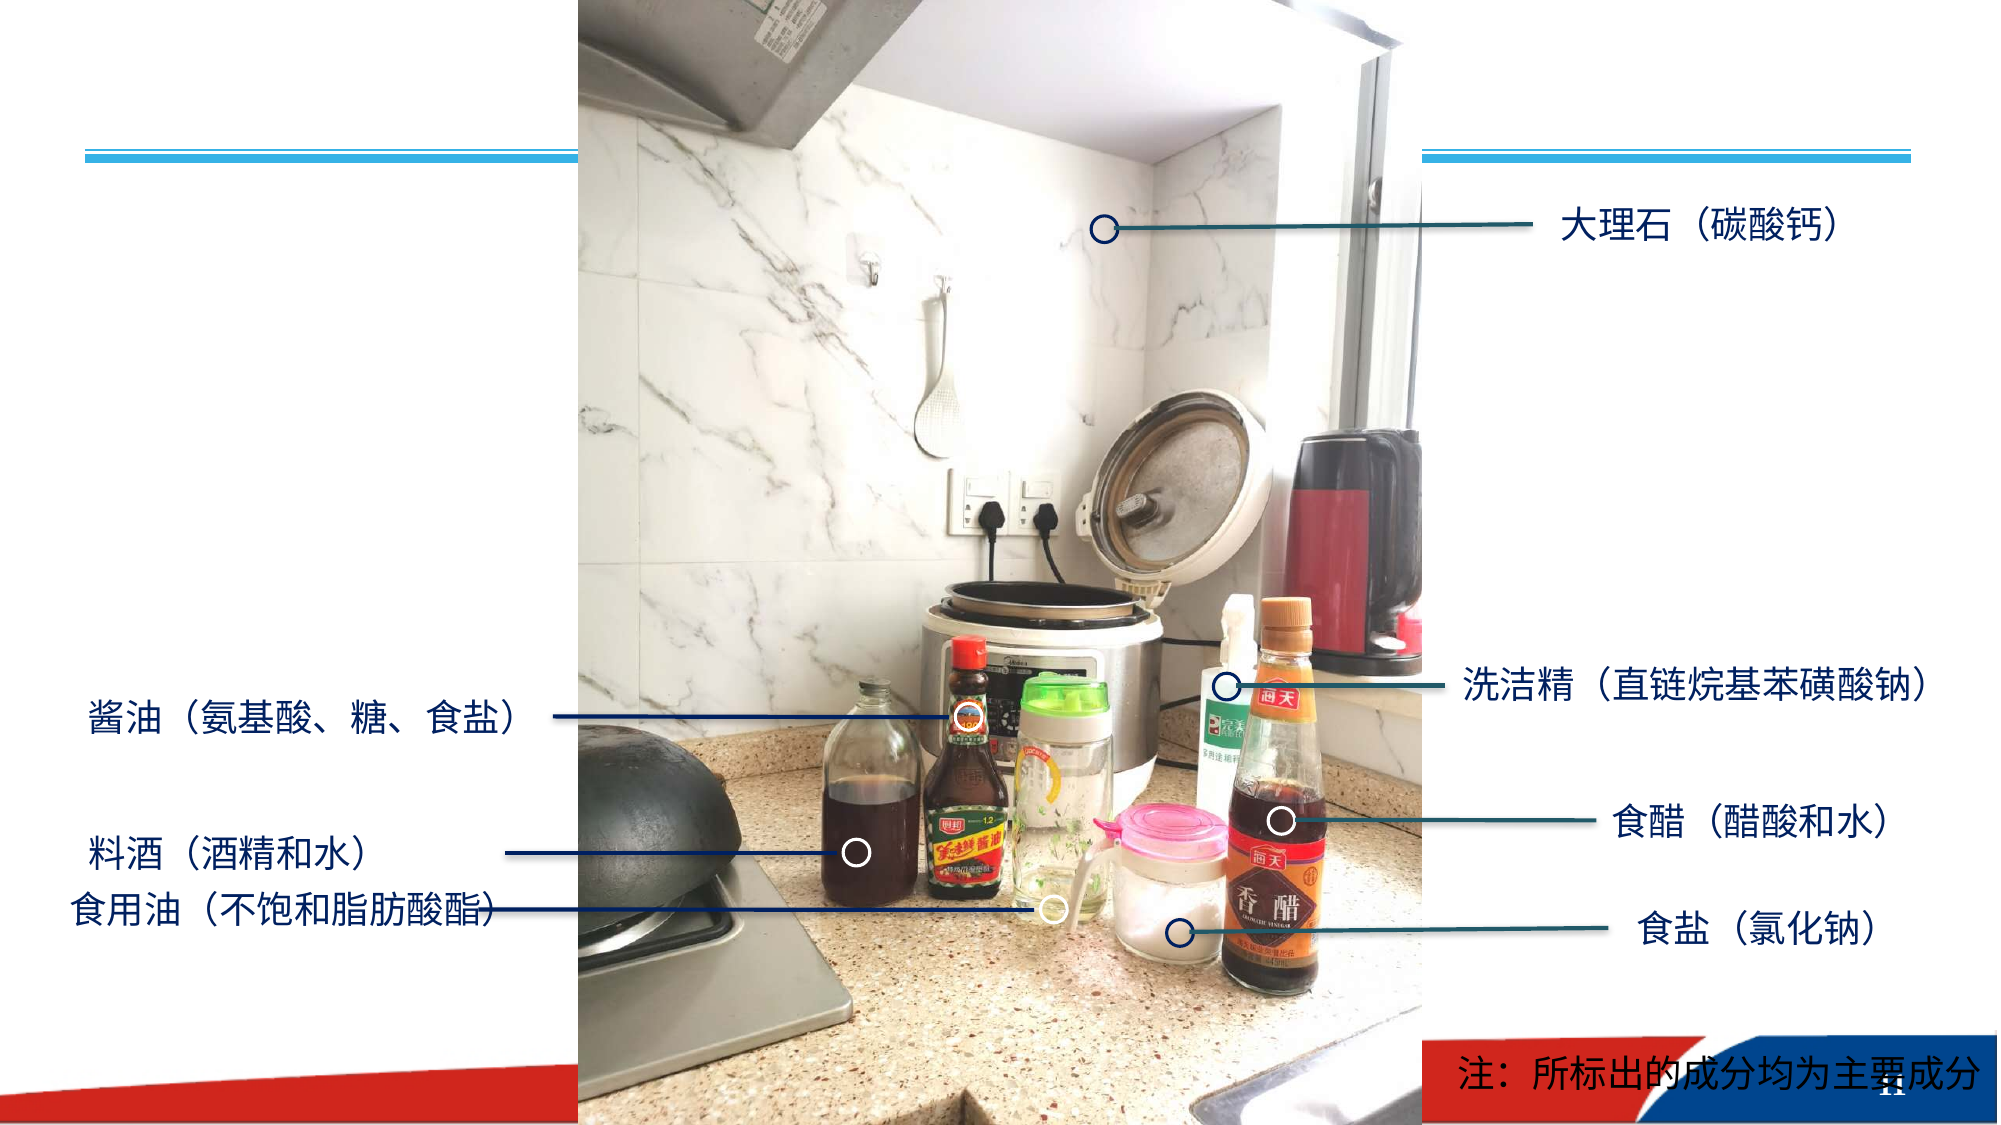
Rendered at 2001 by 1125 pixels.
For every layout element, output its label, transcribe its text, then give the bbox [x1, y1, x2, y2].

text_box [71, 822, 871, 877]
text_box 注：所标出的成分均为主要成分 [1442, 1042, 1998, 1103]
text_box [1213, 652, 1968, 714]
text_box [44, 878, 1068, 940]
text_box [70, 686, 983, 748]
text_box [1166, 897, 1916, 959]
picture [0, 0, 1997, 1125]
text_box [1267, 790, 1929, 852]
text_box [1090, 193, 1878, 255]
